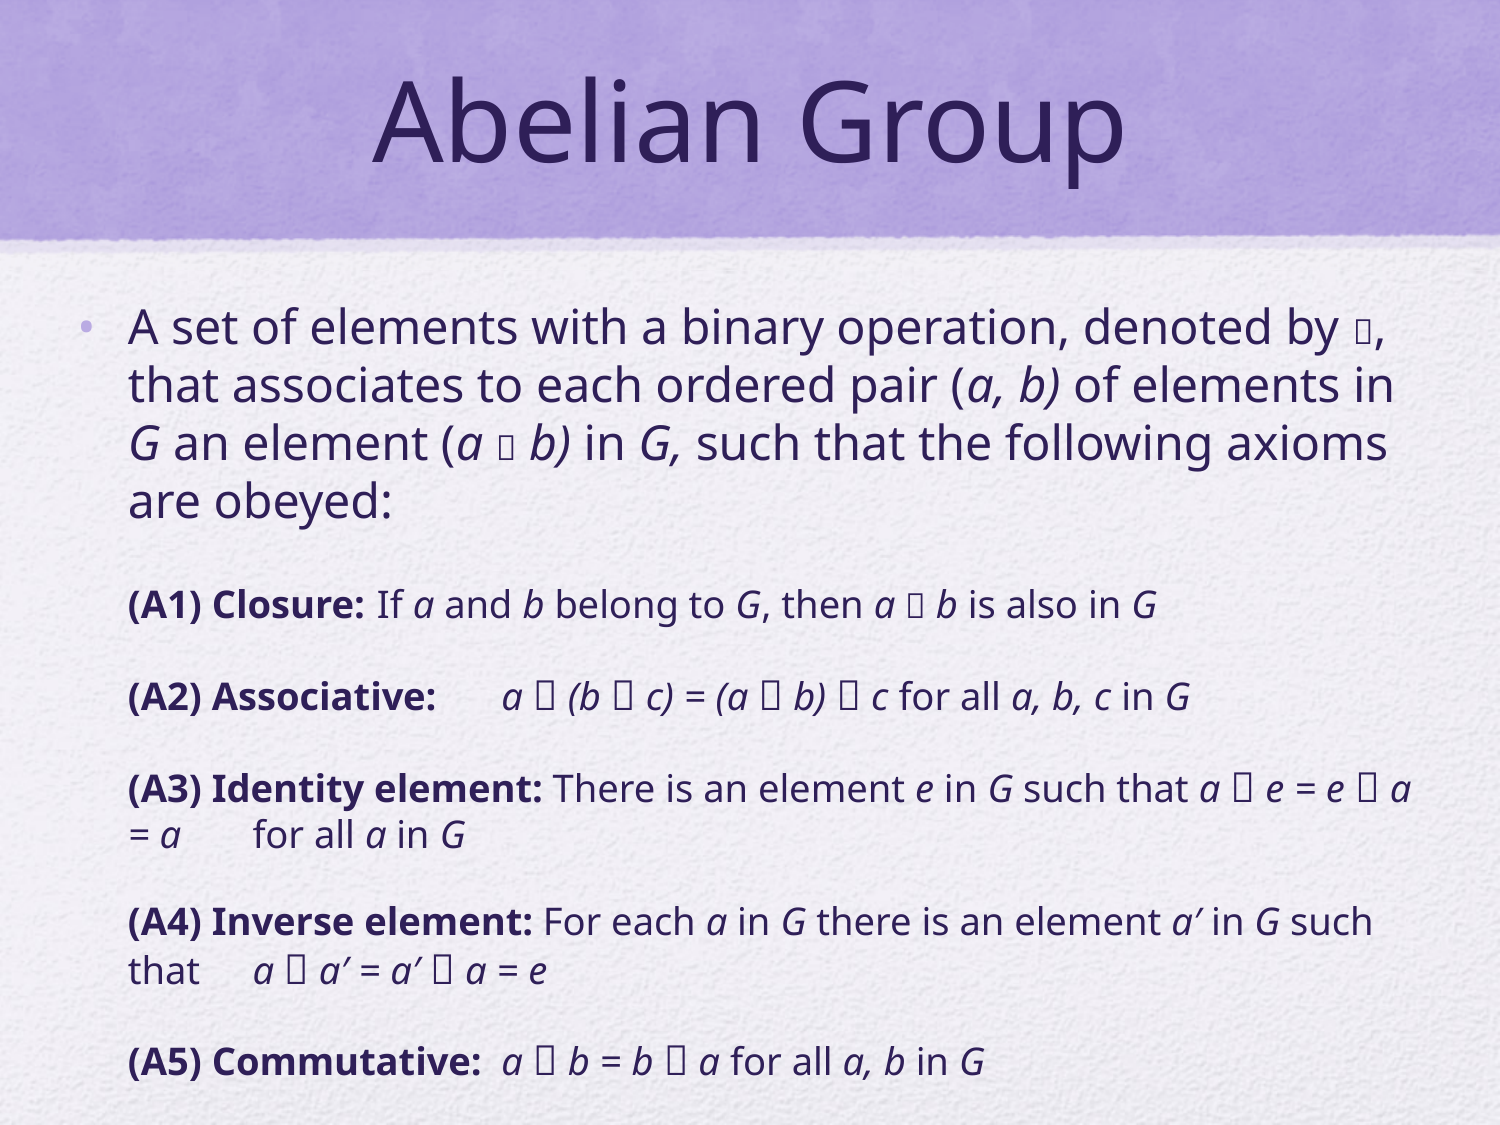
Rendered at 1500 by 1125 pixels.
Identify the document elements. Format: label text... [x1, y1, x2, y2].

picture [0, 225, 1500, 1125]
list A set of elements with a binary operation, denoted by , that associates to each ordered pair (a, b) of elements in G an element (a  b) in G, such that the following axioms are obeyed: (A1) Closure: If a and b belong to G, then a  b is also in G (A2) Associative: a  (b  c) = (a  b)  c for all a, b, c in G (A3) Identity element: There is an element e in G such that a  e = e  a = a for all a in G (A4) Inverse element: For each a in G there is an element a′ in G such that a  a′ = a′  a = e (A5) Commutative: a  b = b  a for all a, b in G [62, 288, 1438, 1101]
title Abelian Group [129, 6, 1373, 239]
